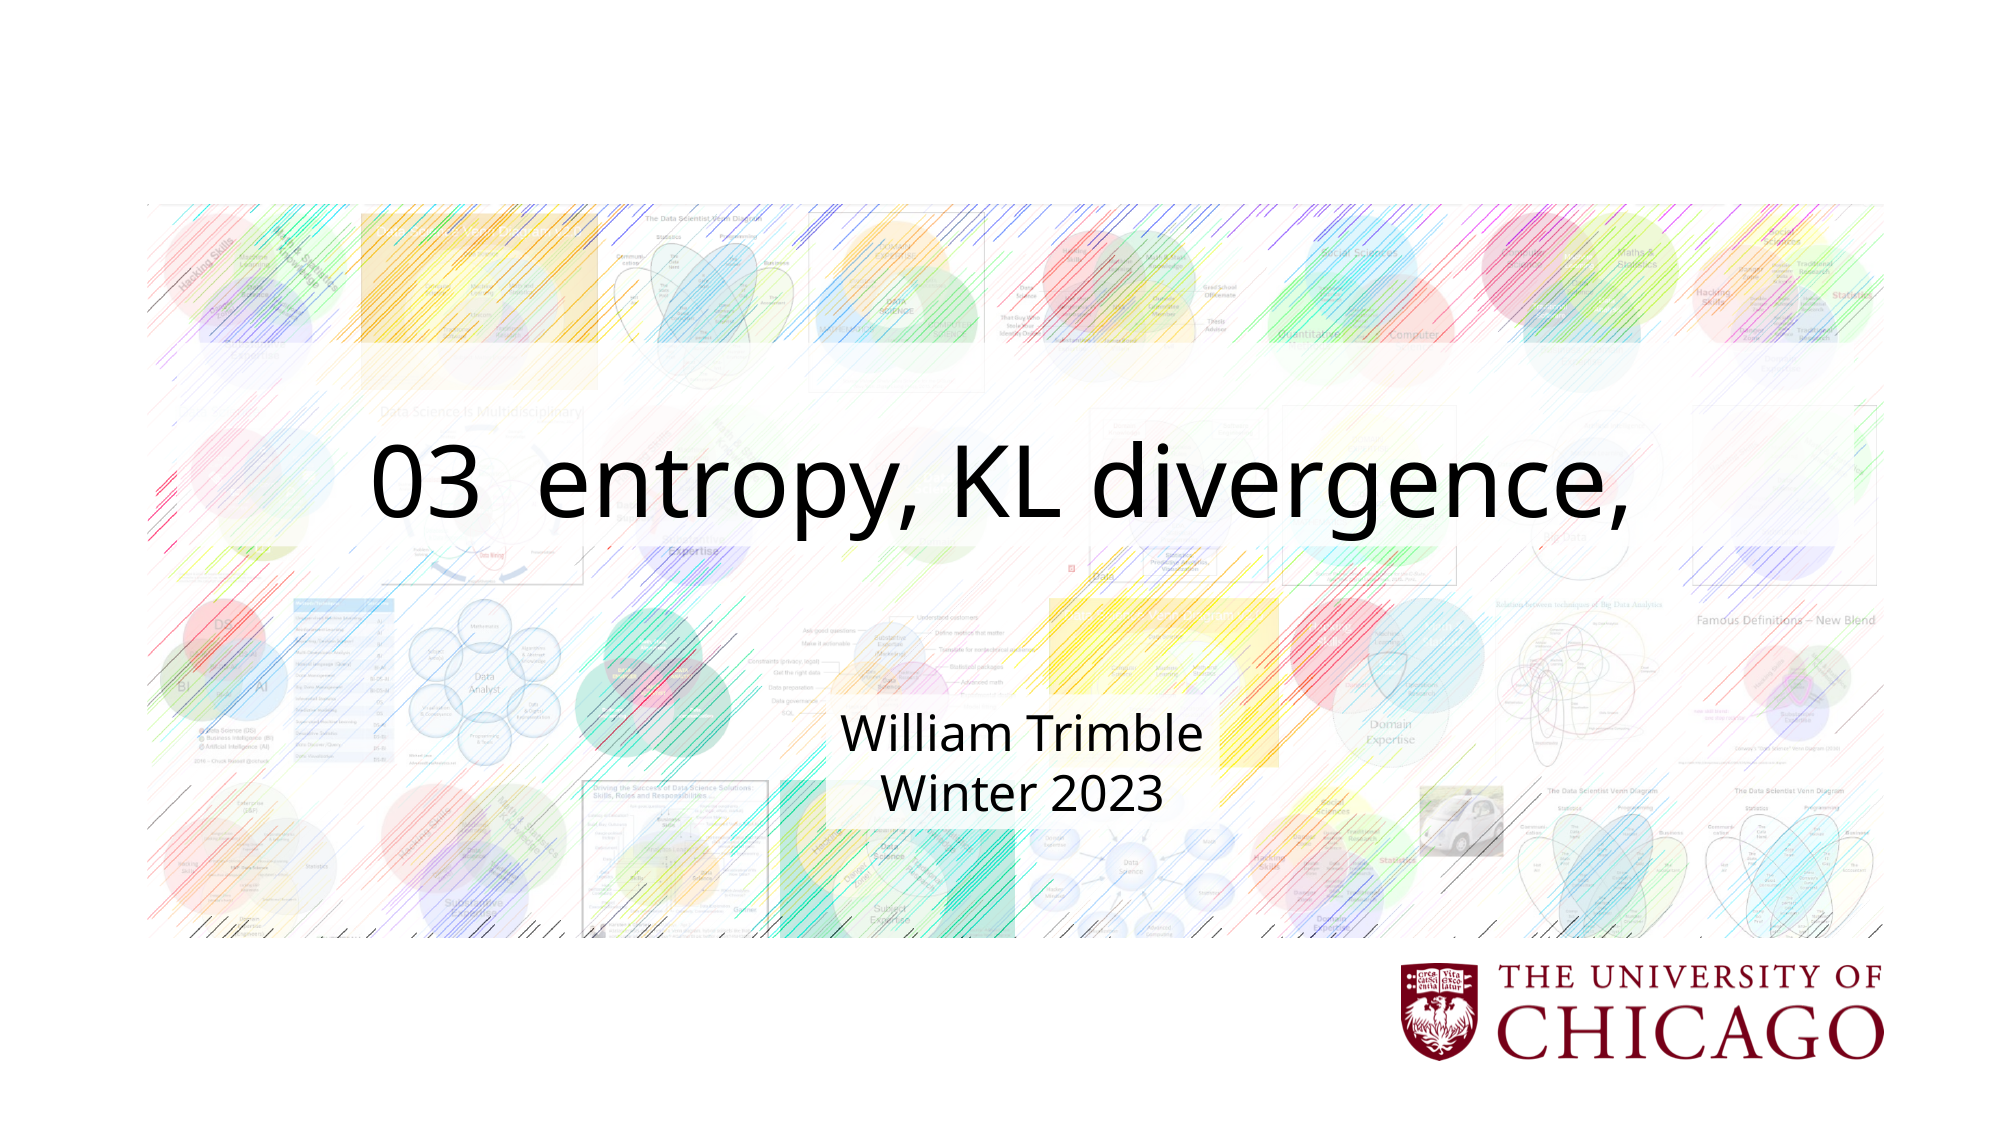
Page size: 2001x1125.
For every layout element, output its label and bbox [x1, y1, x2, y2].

picture [1401, 963, 1884, 1061]
picture [147, 204, 1884, 938]
